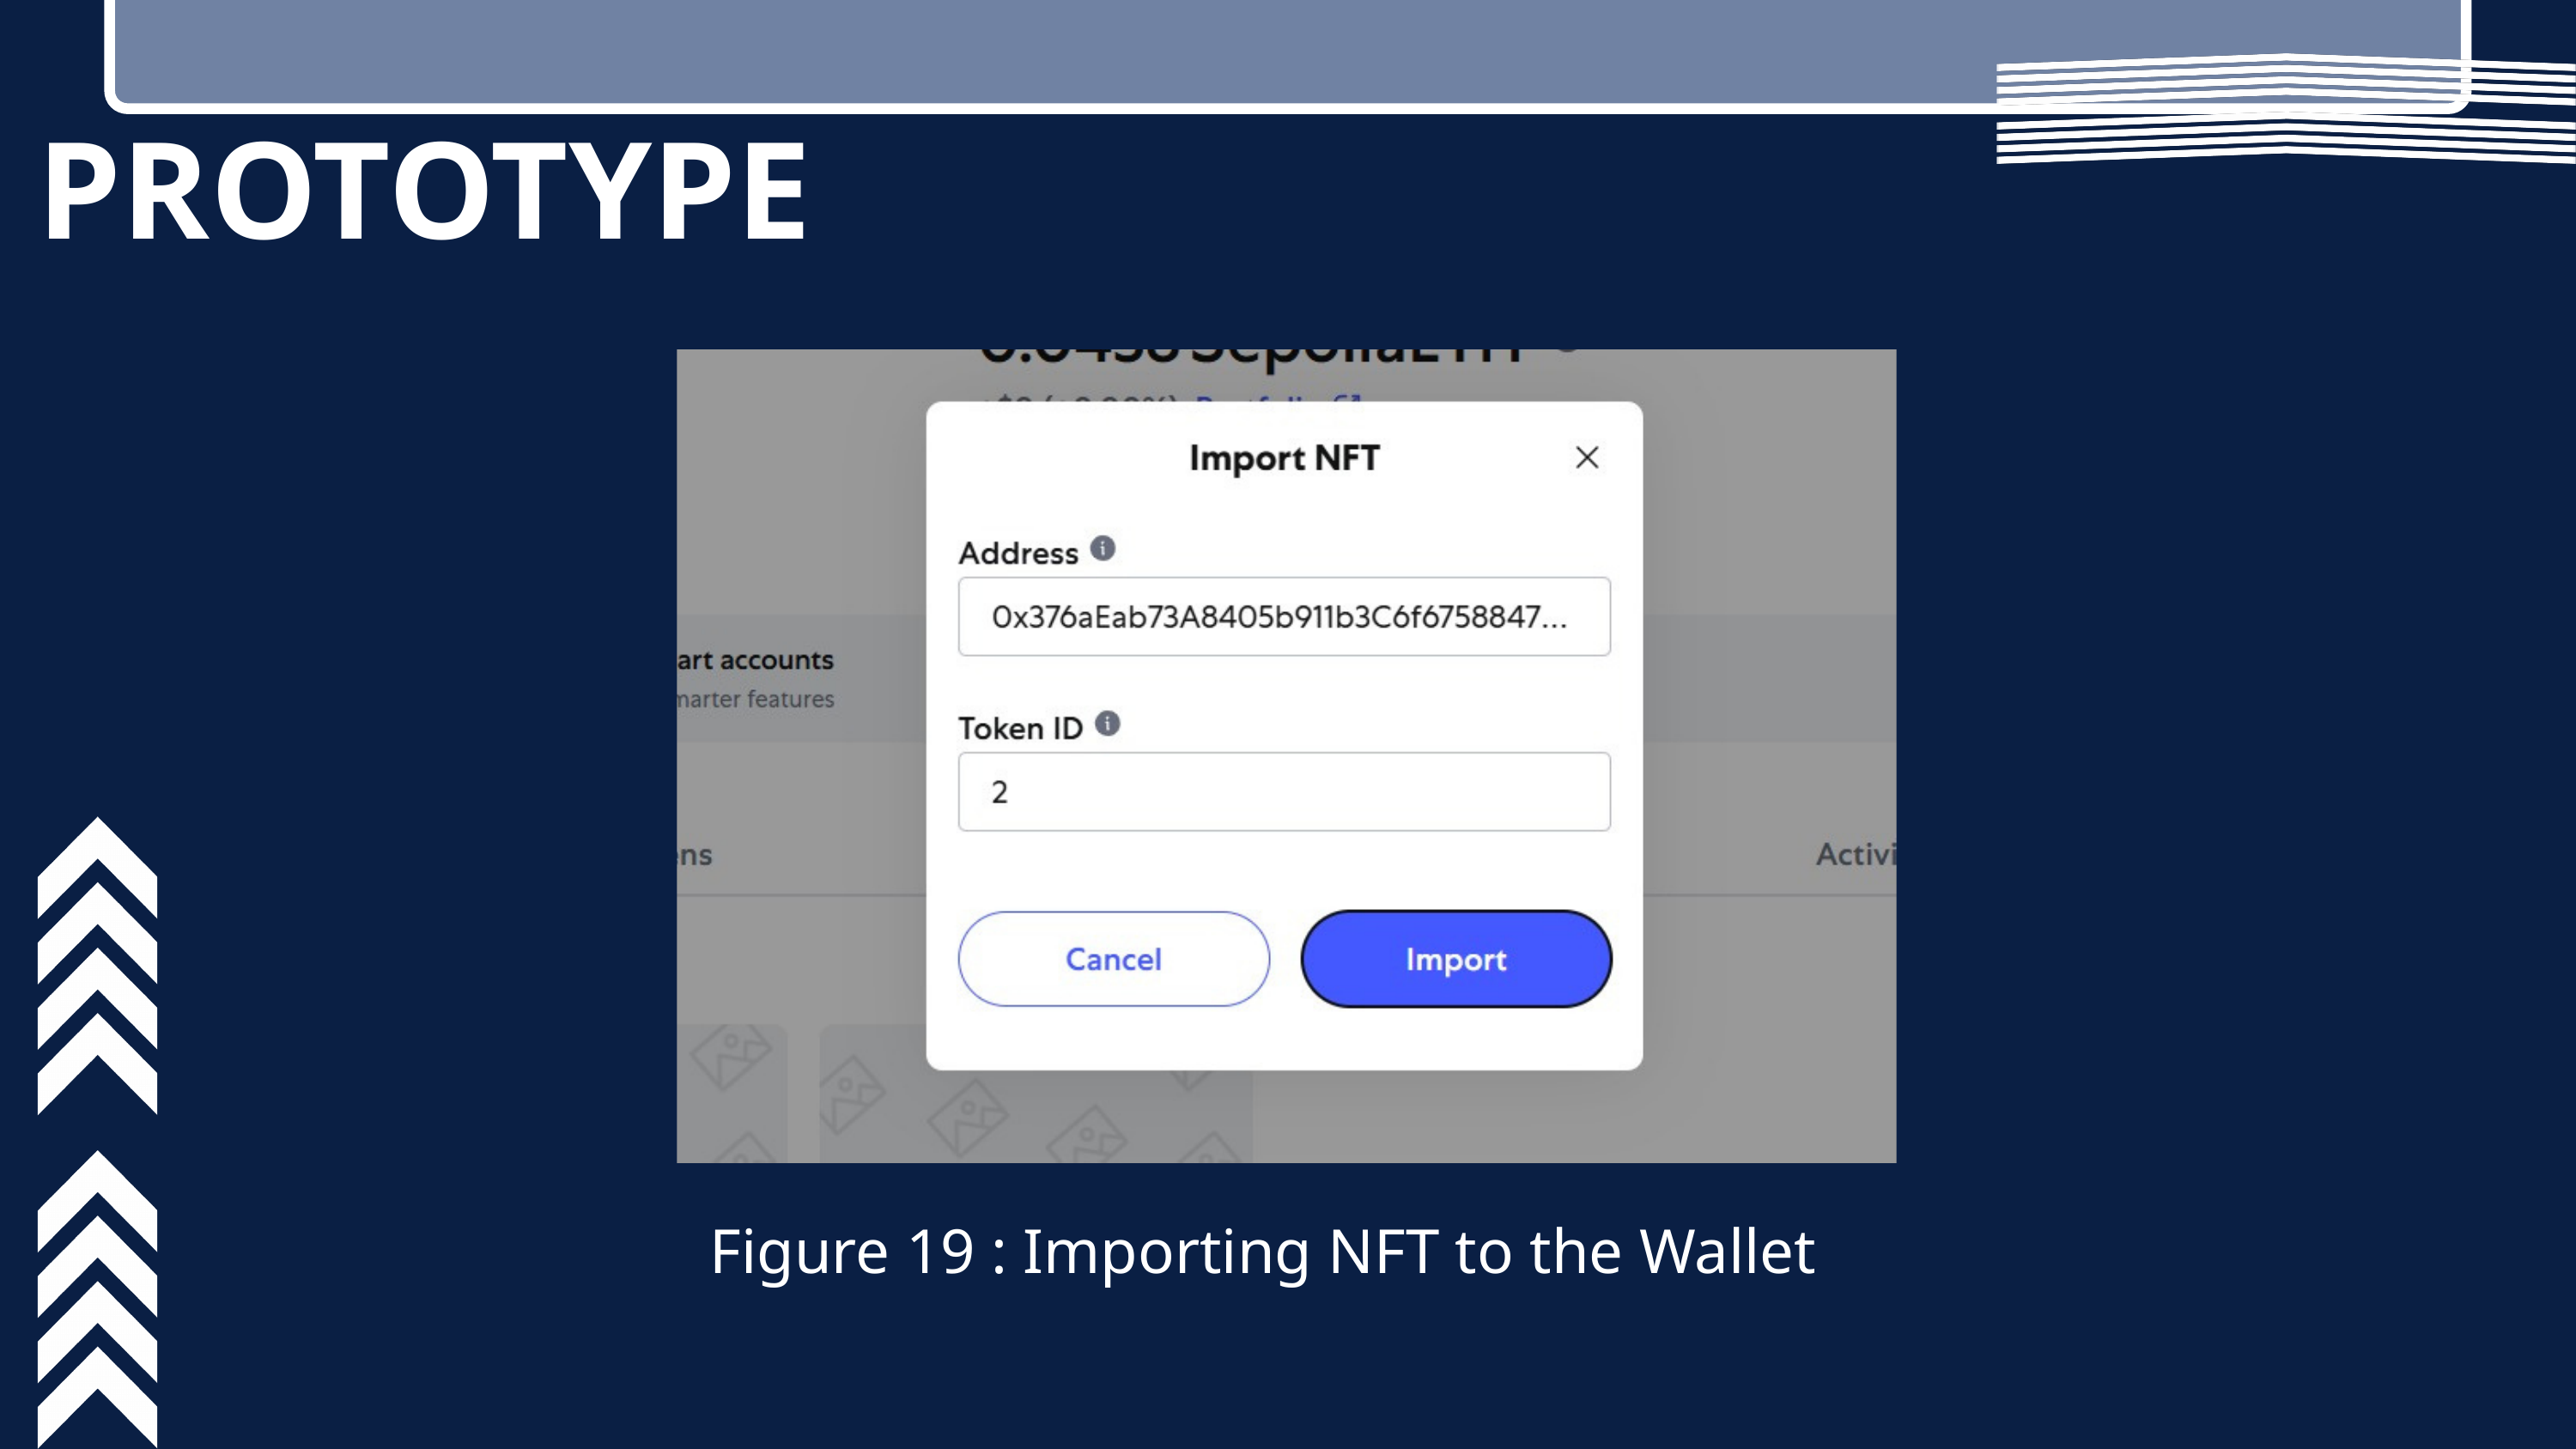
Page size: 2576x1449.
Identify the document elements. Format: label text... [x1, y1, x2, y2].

text_box [677, 349, 1897, 1163]
text_box Figure 19 : Importing NFT to the Wallet [468, 1200, 2075, 1286]
text_box [37, 816, 158, 1449]
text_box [109, 0, 2467, 109]
text_box PROTOTYPE [37, 118, 1272, 266]
text_box [1996, 53, 2576, 164]
